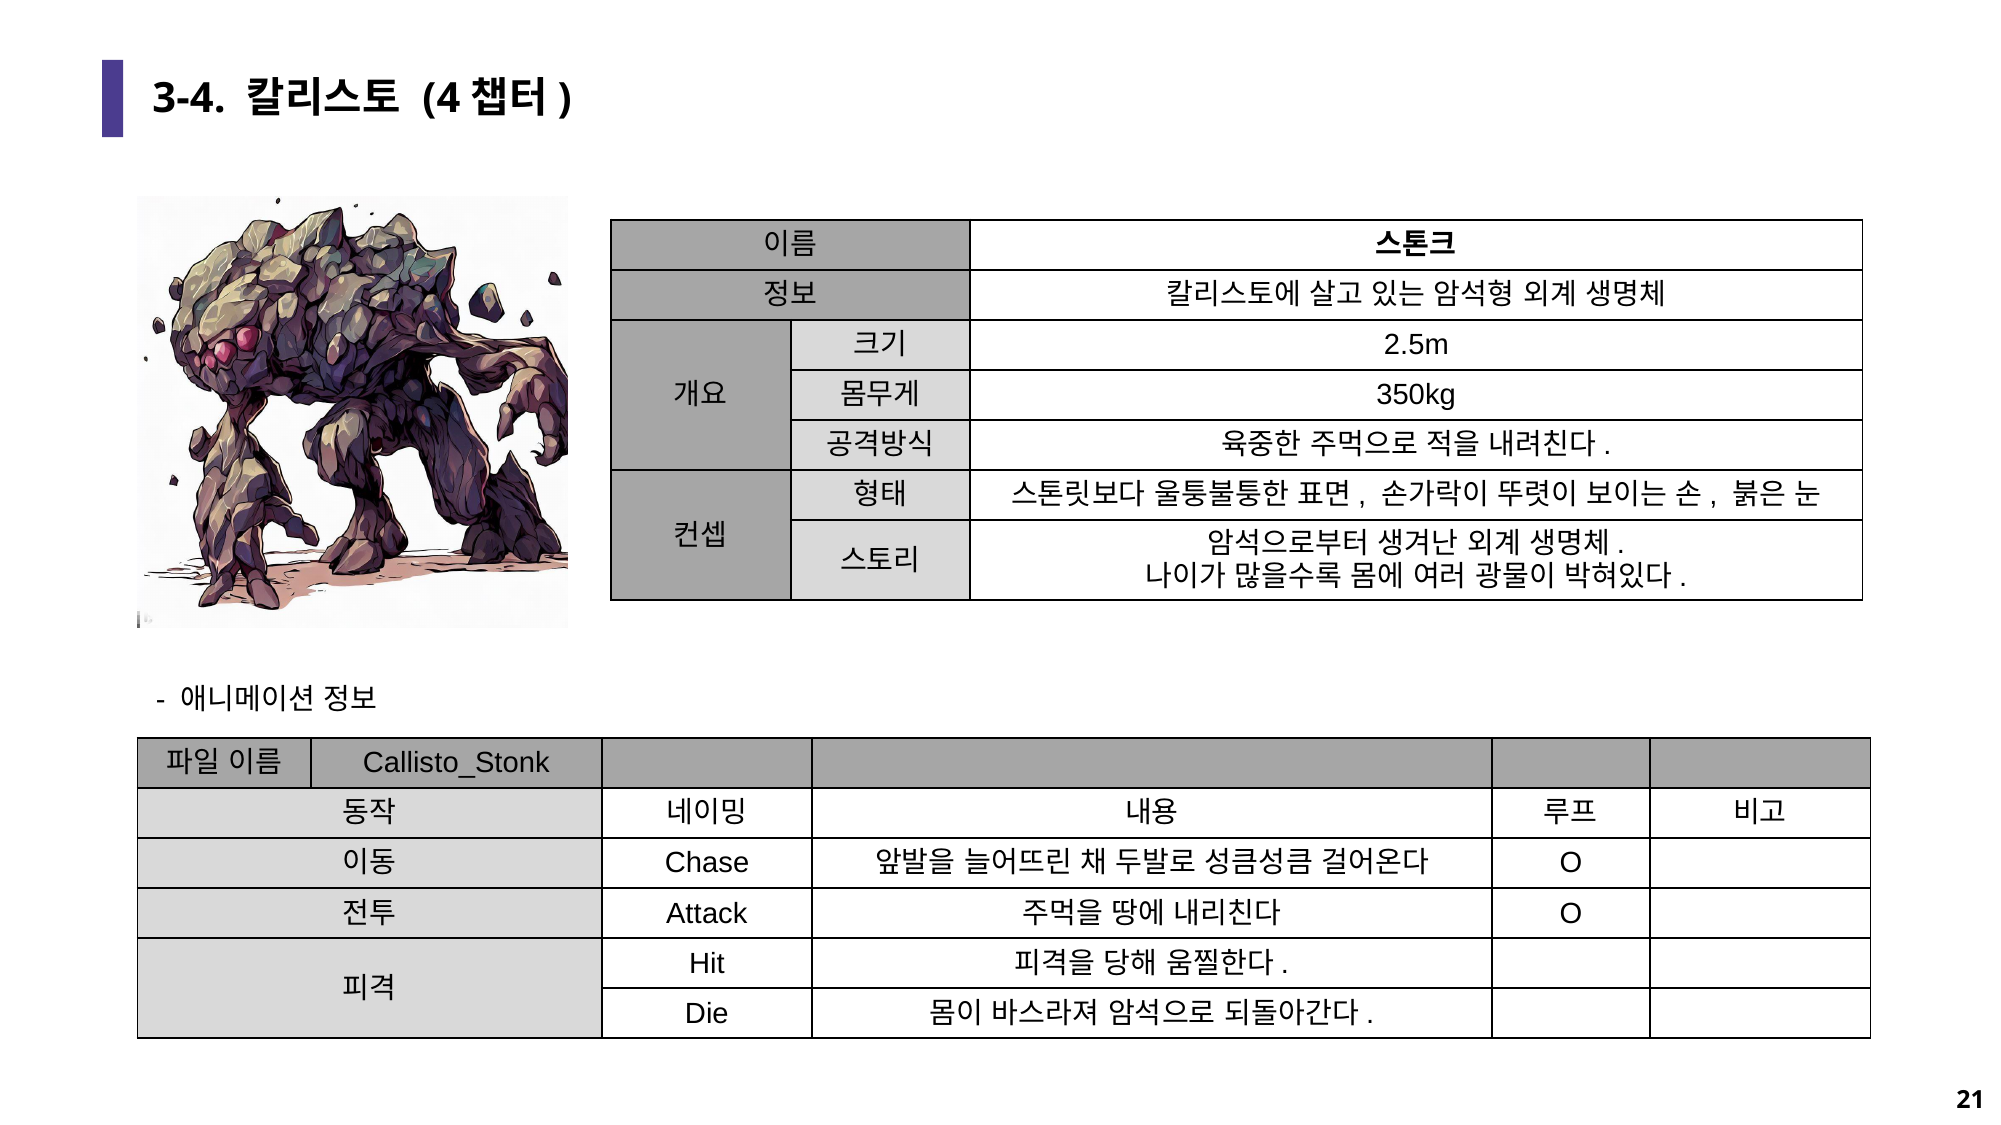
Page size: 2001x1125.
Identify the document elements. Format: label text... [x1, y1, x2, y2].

table_cell 개요 [612, 321, 790, 469]
table_cell 2.5m [971, 321, 1862, 369]
table_cell 피격을 당해 움찔한다. [813, 939, 1491, 987]
picture [137, 196, 569, 628]
table_cell 전투 [138, 889, 601, 937]
table_header 이름 [612, 221, 969, 269]
title 3-4. 칼리스토 (4챕터) [137, 59, 1863, 138]
table_cell 형태 [792, 471, 969, 519]
table_cell O [1493, 839, 1649, 887]
table_cell 이동 [138, 839, 601, 887]
table_cell 네이밍 [603, 789, 811, 837]
table_cell 육중한 주먹으로 적을 내려친다. [971, 421, 1862, 469]
table_cell Hit [603, 939, 811, 987]
table_cell [1493, 939, 1649, 987]
table_header Callisto_Stonk [312, 739, 601, 787]
table_cell 몸이 바스라져 암석으로 되돌아간다. [813, 989, 1491, 1037]
table_cell [1493, 989, 1649, 1037]
table_cell 크기 [792, 321, 969, 369]
table_cell 컨셉 [612, 471, 790, 599]
table_header [1493, 739, 1649, 787]
table_cell 칼리스토에 살고 있는 암석형 외계 생명체 [971, 271, 1862, 319]
table_cell [1651, 939, 1870, 987]
table_cell 비고 [1651, 789, 1870, 837]
table_cell [1651, 839, 1870, 887]
table_cell 앞발을 늘어뜨린 채 두발로 성큼성큼 걸어온다 [813, 839, 1491, 887]
table_cell Die [603, 989, 811, 1037]
table_cell 공격방식 [792, 421, 969, 469]
table_cell Chase [603, 839, 811, 887]
table_cell 동작 [138, 789, 601, 837]
table_header [1651, 739, 1870, 787]
table_cell O [1493, 889, 1649, 937]
table_cell 내용 [813, 789, 1491, 837]
table_cell 주먹을 땅에 내리친다 [813, 889, 1491, 937]
table_cell 루프 [1493, 789, 1649, 837]
table_cell [1651, 889, 1870, 937]
table_cell 피격 [138, 939, 601, 1037]
table_header 스톤크 [971, 221, 1862, 269]
table_cell 스톤릿보다 울퉁불퉁한 표면, 손가락이 뚜렷이 보이는 손, 붉은 눈 [971, 471, 1862, 519]
table_cell 몸무게 [792, 371, 969, 419]
table_header [813, 739, 1491, 787]
table_header [603, 739, 811, 787]
table_cell [1651, 989, 1870, 1037]
table_cell 350kg [971, 371, 1862, 419]
table_cell Attack [603, 889, 811, 937]
table_cell 암석으로부터 생겨난 외계 생명체. 나이가 많을수록 몸에 여러 광물이 박혀있다. [971, 521, 1862, 599]
table_cell 정보 [612, 271, 969, 319]
table_cell 스토리 [792, 521, 969, 599]
table_header 파일 이름 [138, 739, 310, 787]
text_box - 애니메이션 정보 [141, 672, 394, 723]
